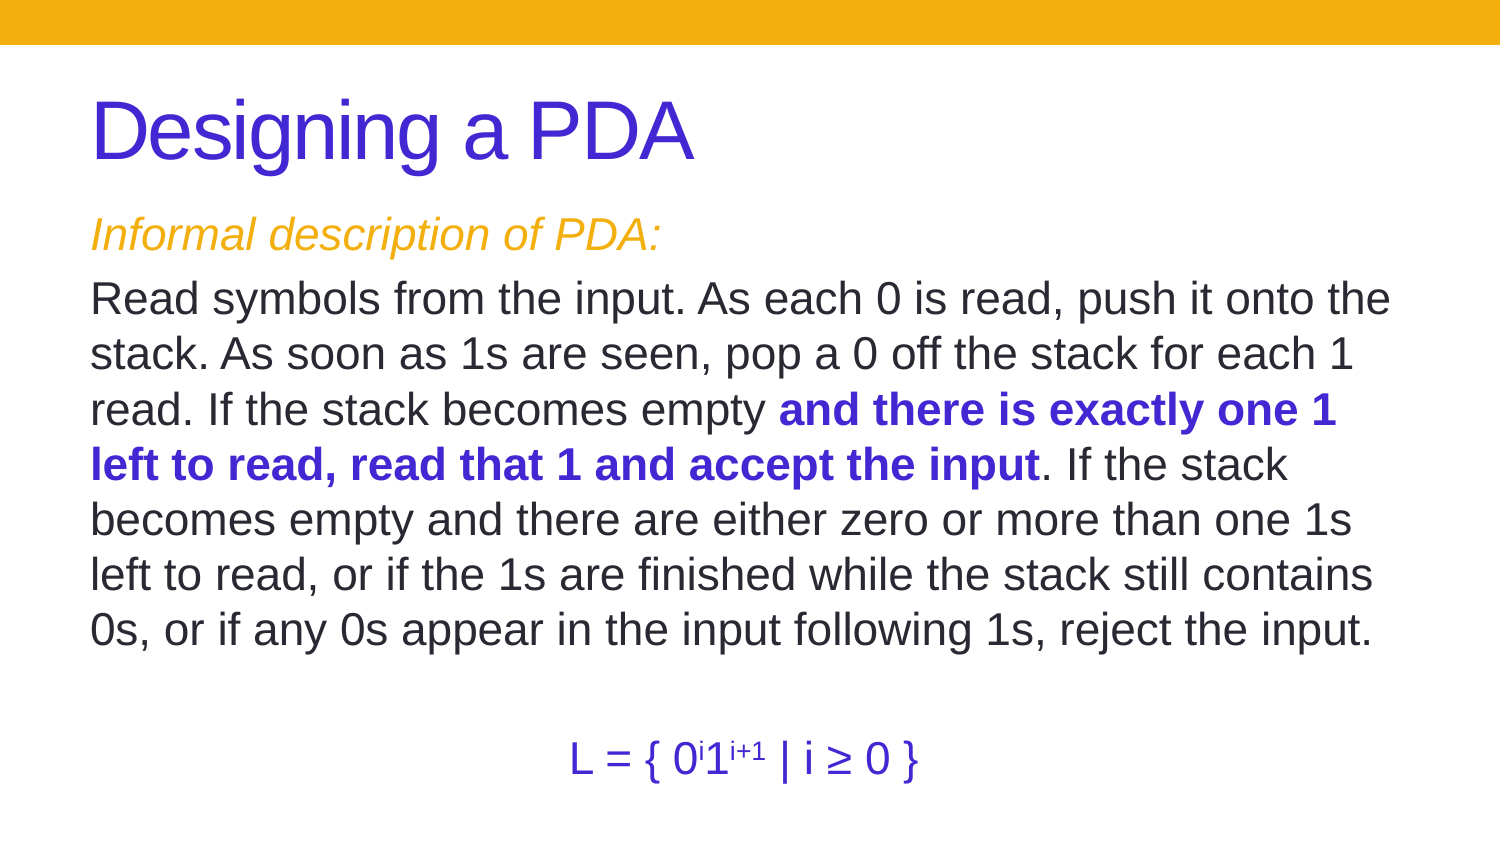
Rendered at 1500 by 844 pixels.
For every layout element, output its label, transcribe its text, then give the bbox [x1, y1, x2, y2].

list Informal description of PDA: Read symbols from the input. As each 0 is read, push it onto the stack. As soon as 1s are seen, pop a 0 off the stack for each 1 read. If the stack becomes empty and there is exactly one 1 left to read, read that 1 and accept the input. If the stack becomes empty and there are either zero or more than one 1s left to read, or if the 1s are finished while the stack still contains 0s, or if any 0s appear in the input following 1s, reject the input. L = { 0i1i+1 | i ≥ 0 } [75, 196, 1425, 797]
title Designing a PDA [75, 65, 1425, 188]
